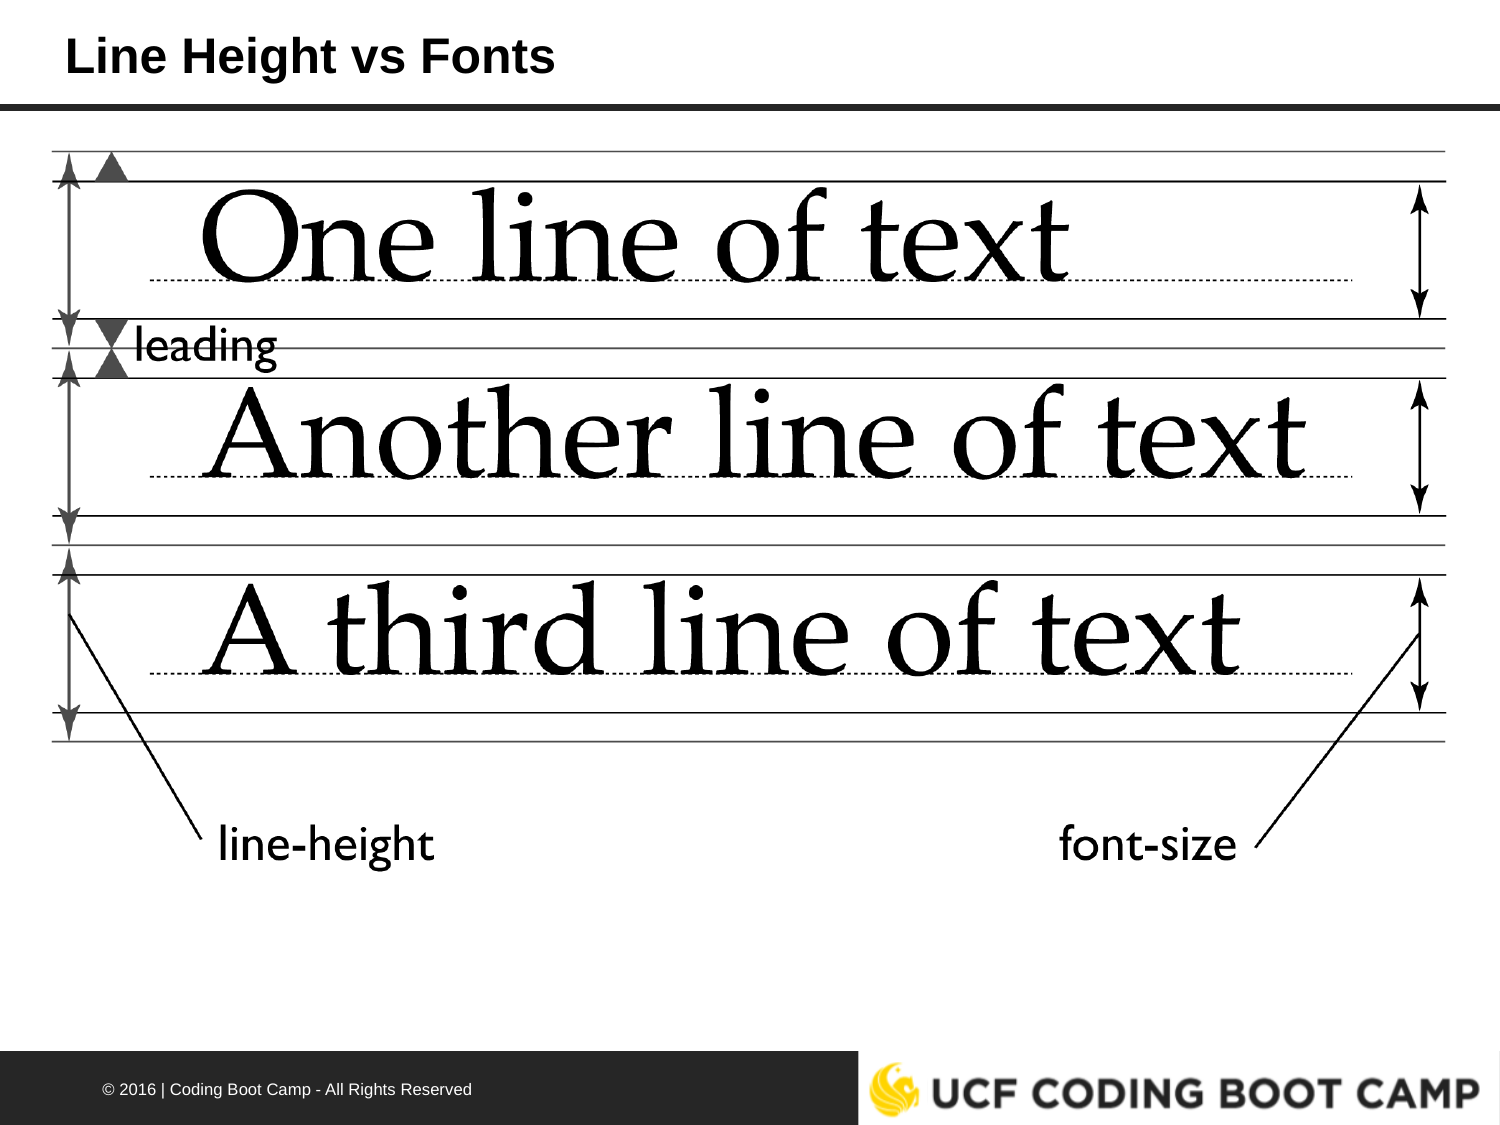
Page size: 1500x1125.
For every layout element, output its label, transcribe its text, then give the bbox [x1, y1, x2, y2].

picture [49, 149, 1449, 874]
text_box Line Height vs Fonts [50, 16, 913, 91]
picture [858, 1051, 1500, 1125]
